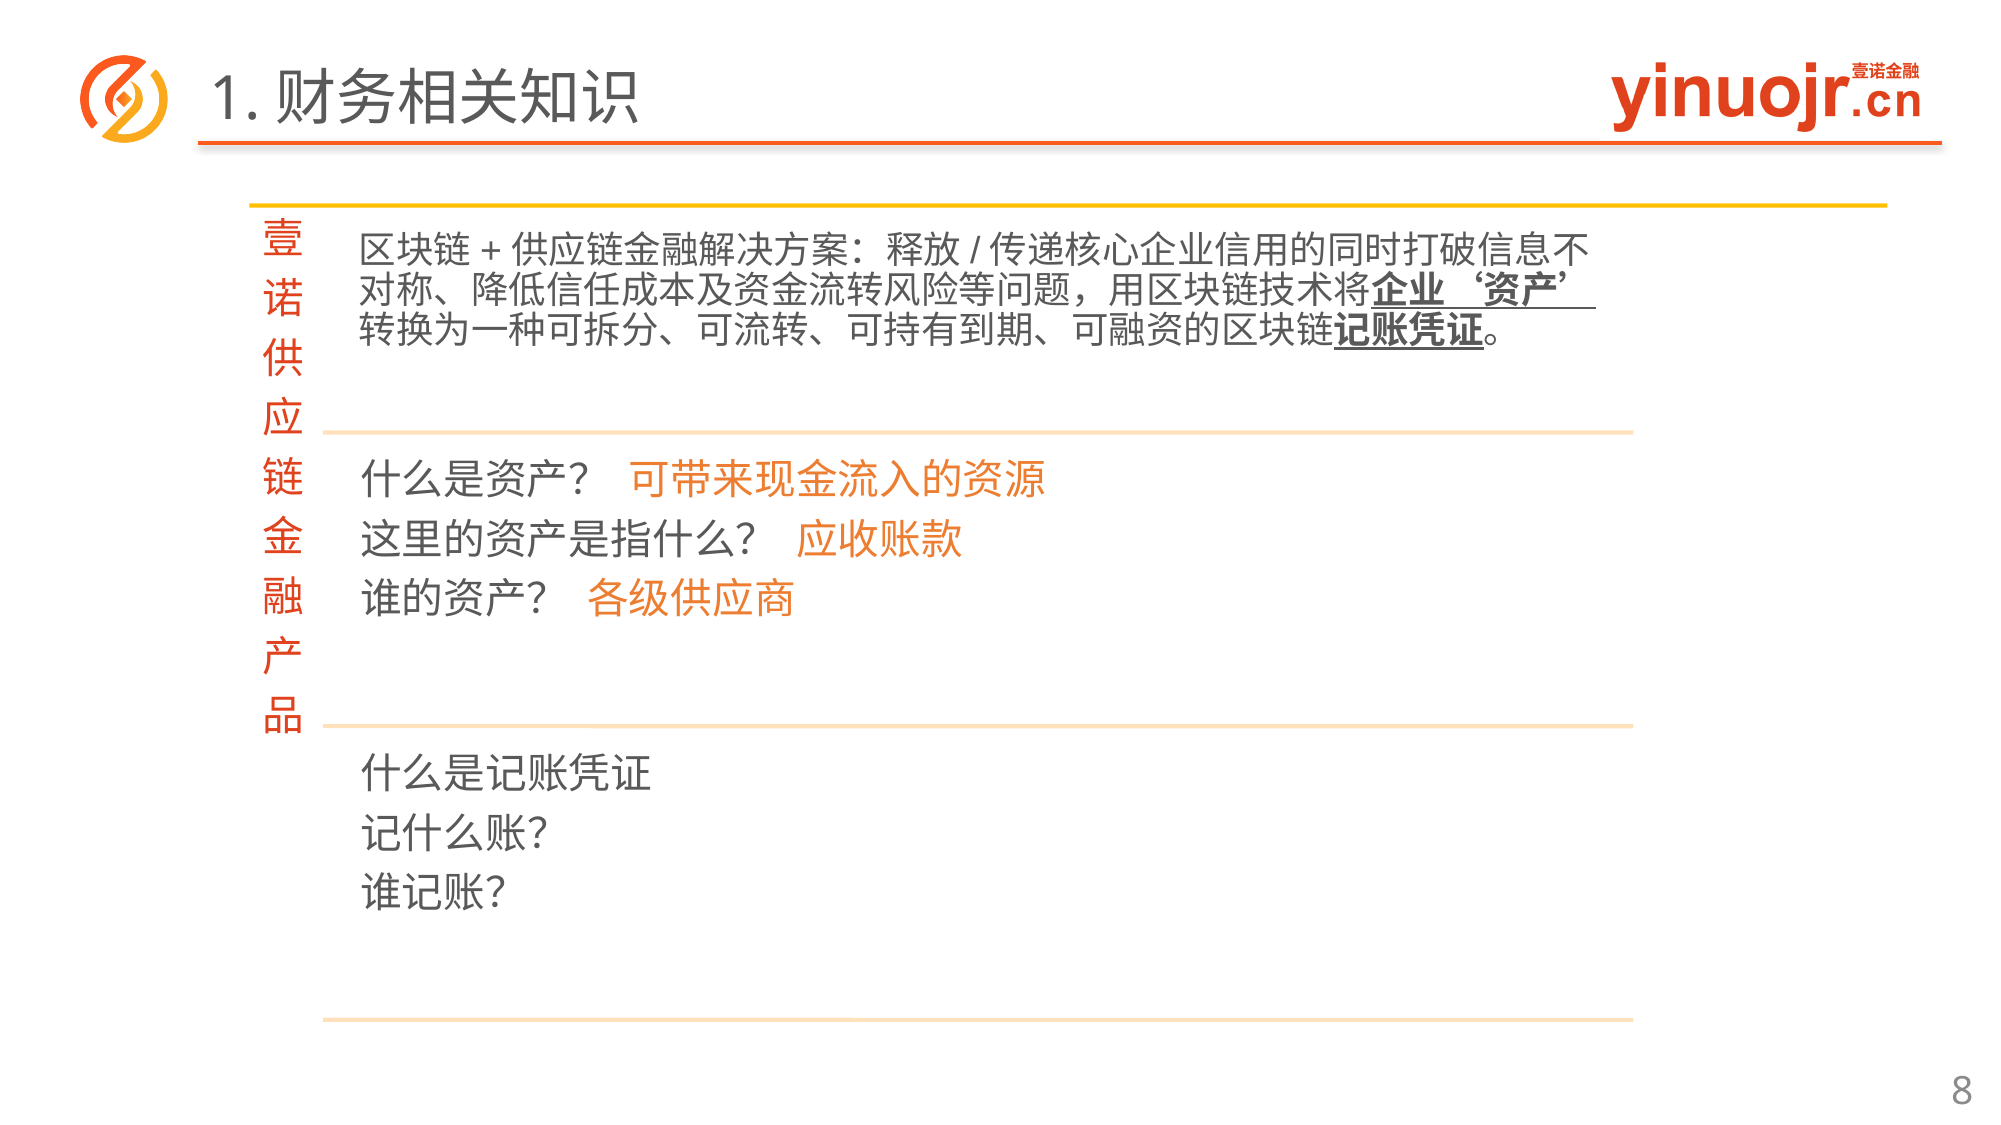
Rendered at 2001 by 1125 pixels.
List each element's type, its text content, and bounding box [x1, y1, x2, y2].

picture [1600, 52, 1933, 140]
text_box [249, 205, 1888, 1035]
slide_number 8 [1921, 1058, 2000, 1125]
title 1.财务相关知识 [198, 58, 1489, 131]
picture [80, 55, 175, 143]
